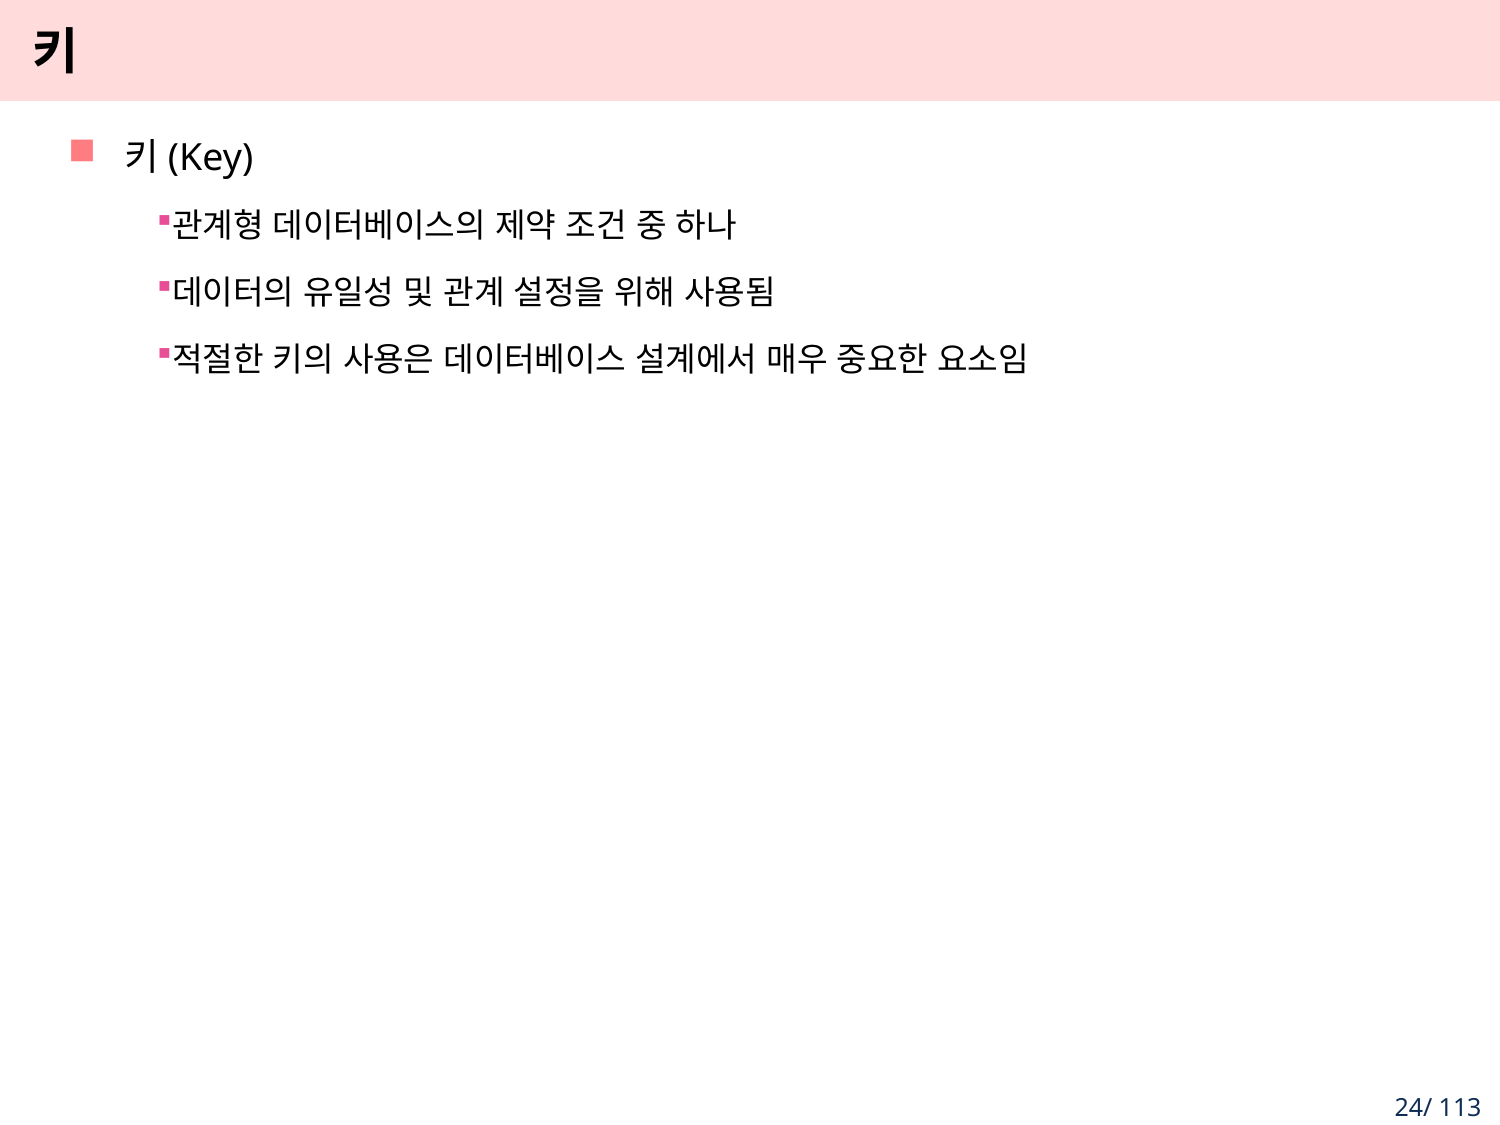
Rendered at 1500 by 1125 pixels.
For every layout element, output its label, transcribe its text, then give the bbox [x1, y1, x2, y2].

list 키(Key) 관계형 데이터베이스의 제약 조건 중 하나 데이터의 유일성 및 관계 설정을 위해 사용됨 적절한 키의 사용은 데이터베이스 설계에서 매우 중요한 요소임 [53, 125, 1425, 1005]
title 키 [17, 10, 1295, 89]
